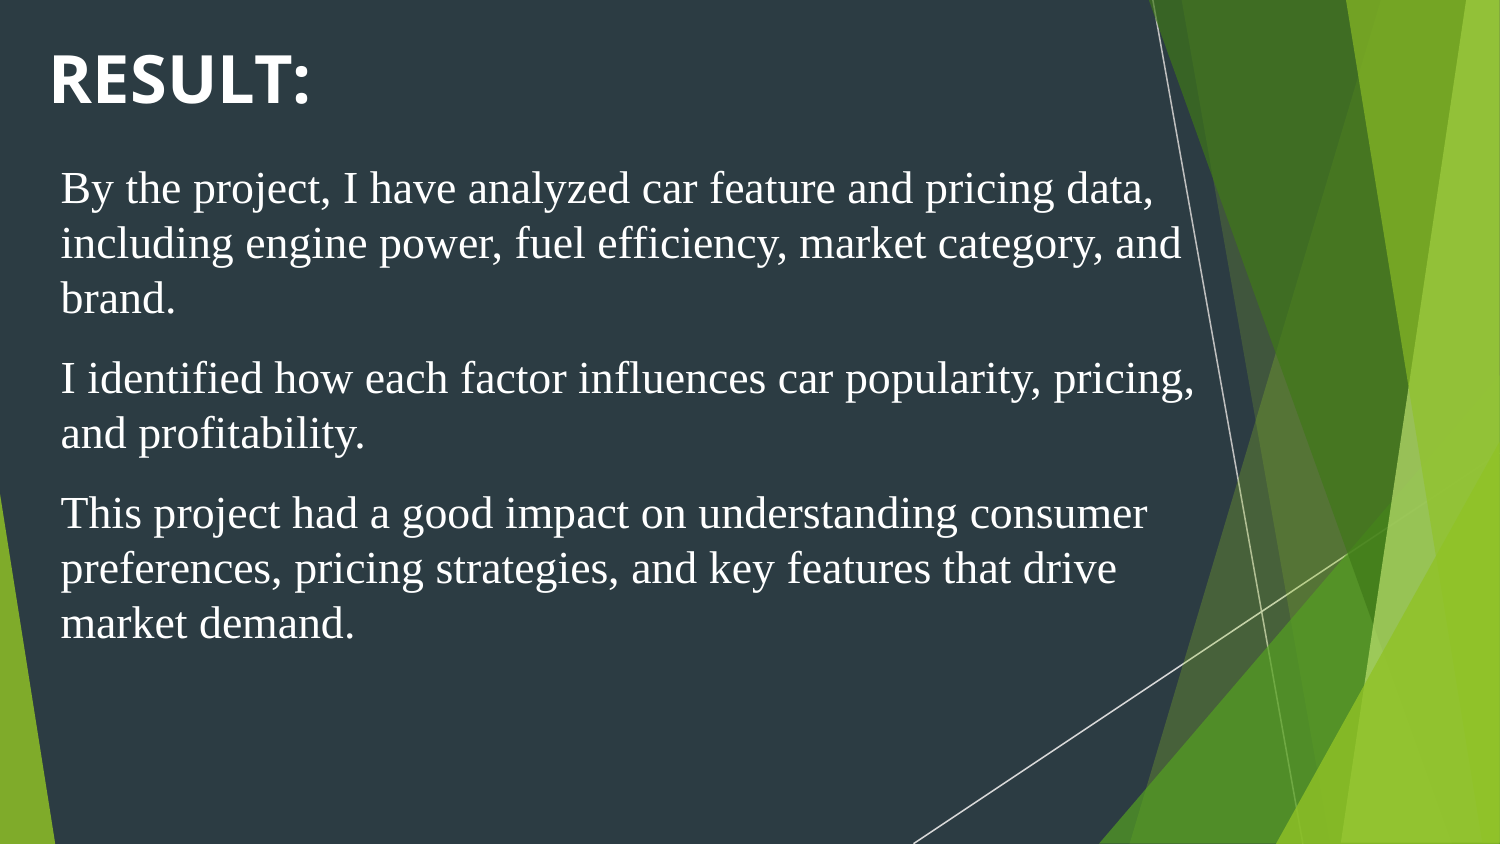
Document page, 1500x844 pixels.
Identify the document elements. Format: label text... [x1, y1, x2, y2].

title RESULT: [37, 31, 1096, 113]
text_box By the project, I have analyzed car feature and pricing data, including engine power, fuel efficiency, market category, and brand. I identified how each factor influences car popularity, pricing, and profitability. This project had a good impact on understanding consumer preferences, pricing strategies, and key features that drive market demand. [45, 143, 1260, 779]
